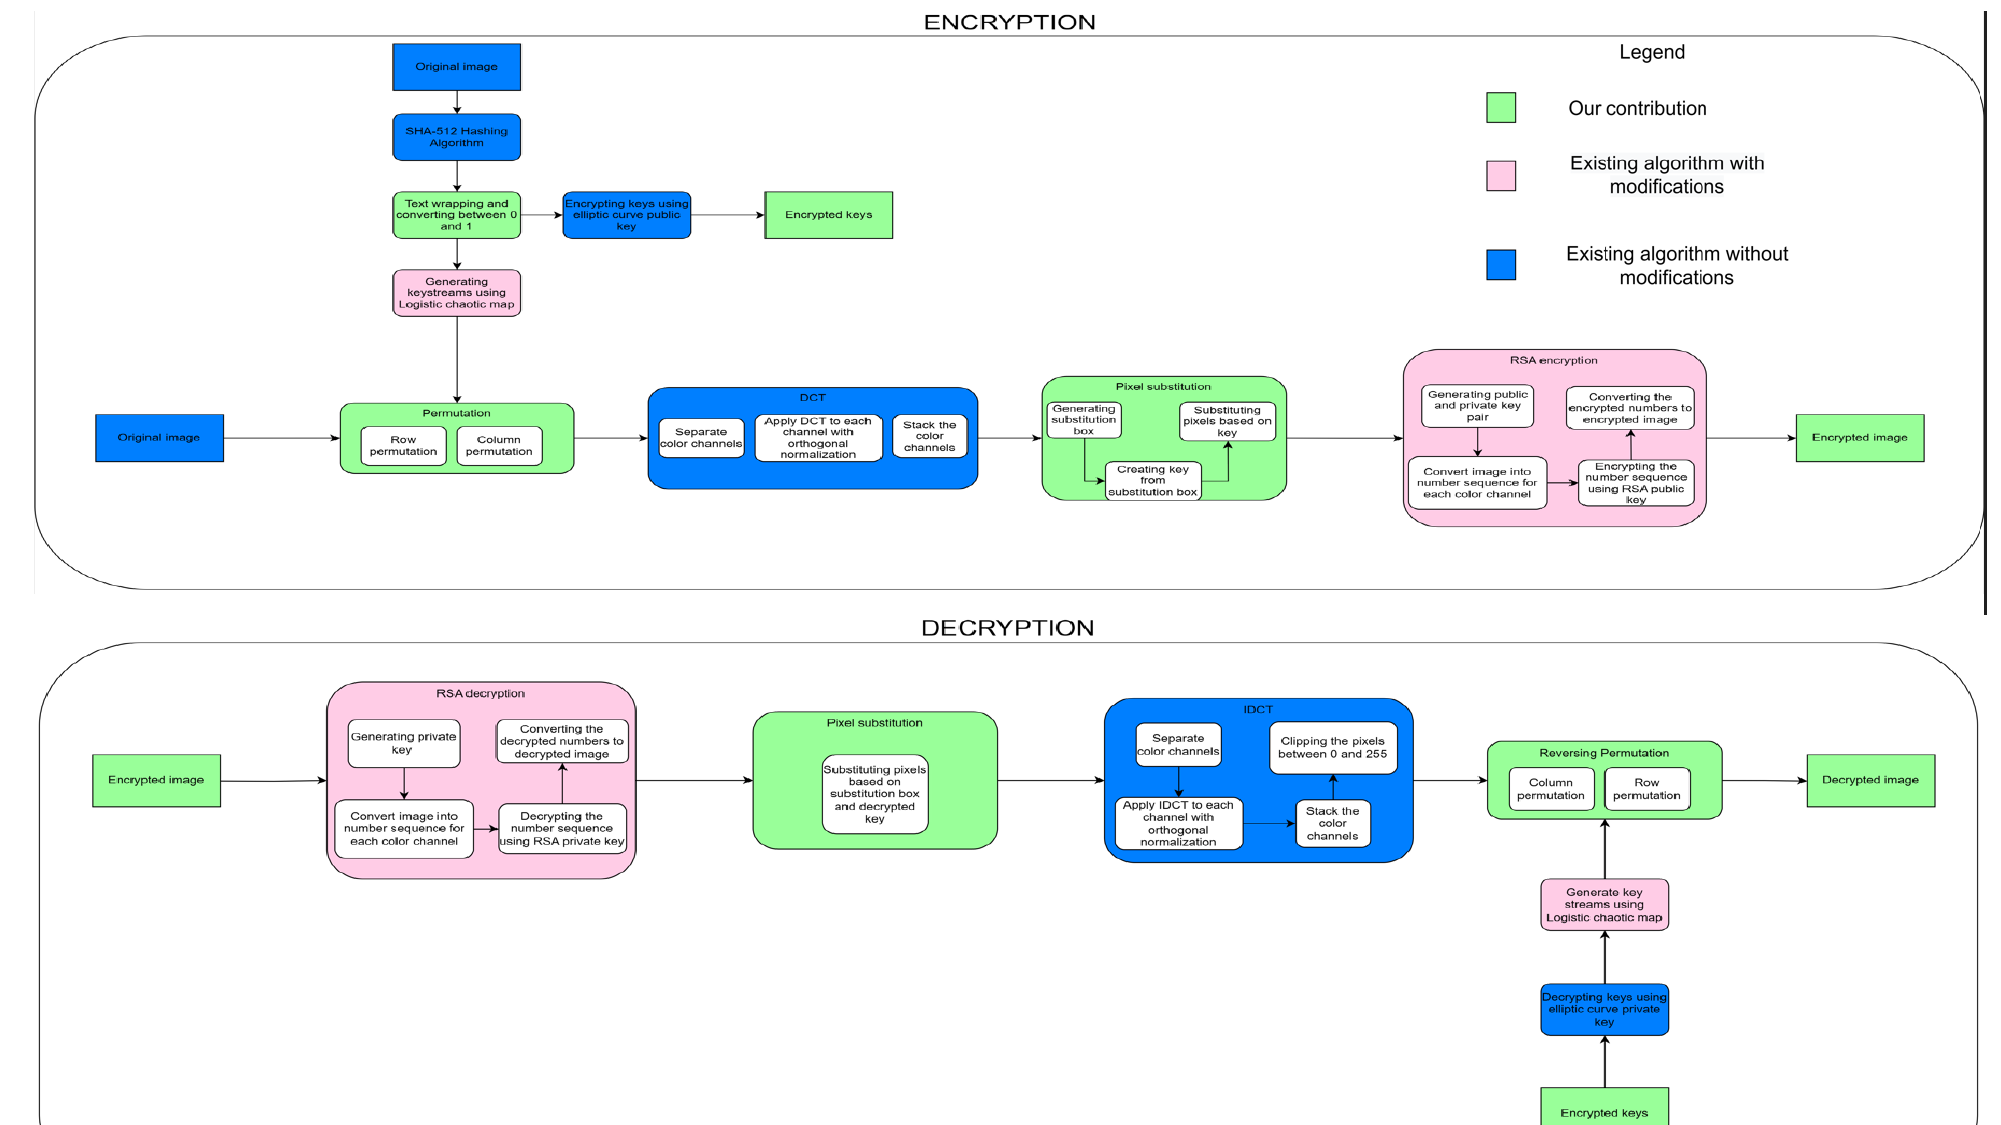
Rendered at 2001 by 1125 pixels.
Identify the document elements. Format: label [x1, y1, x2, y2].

picture [33, 594, 1984, 1125]
list [34, 11, 1987, 615]
picture [1427, 38, 1879, 291]
